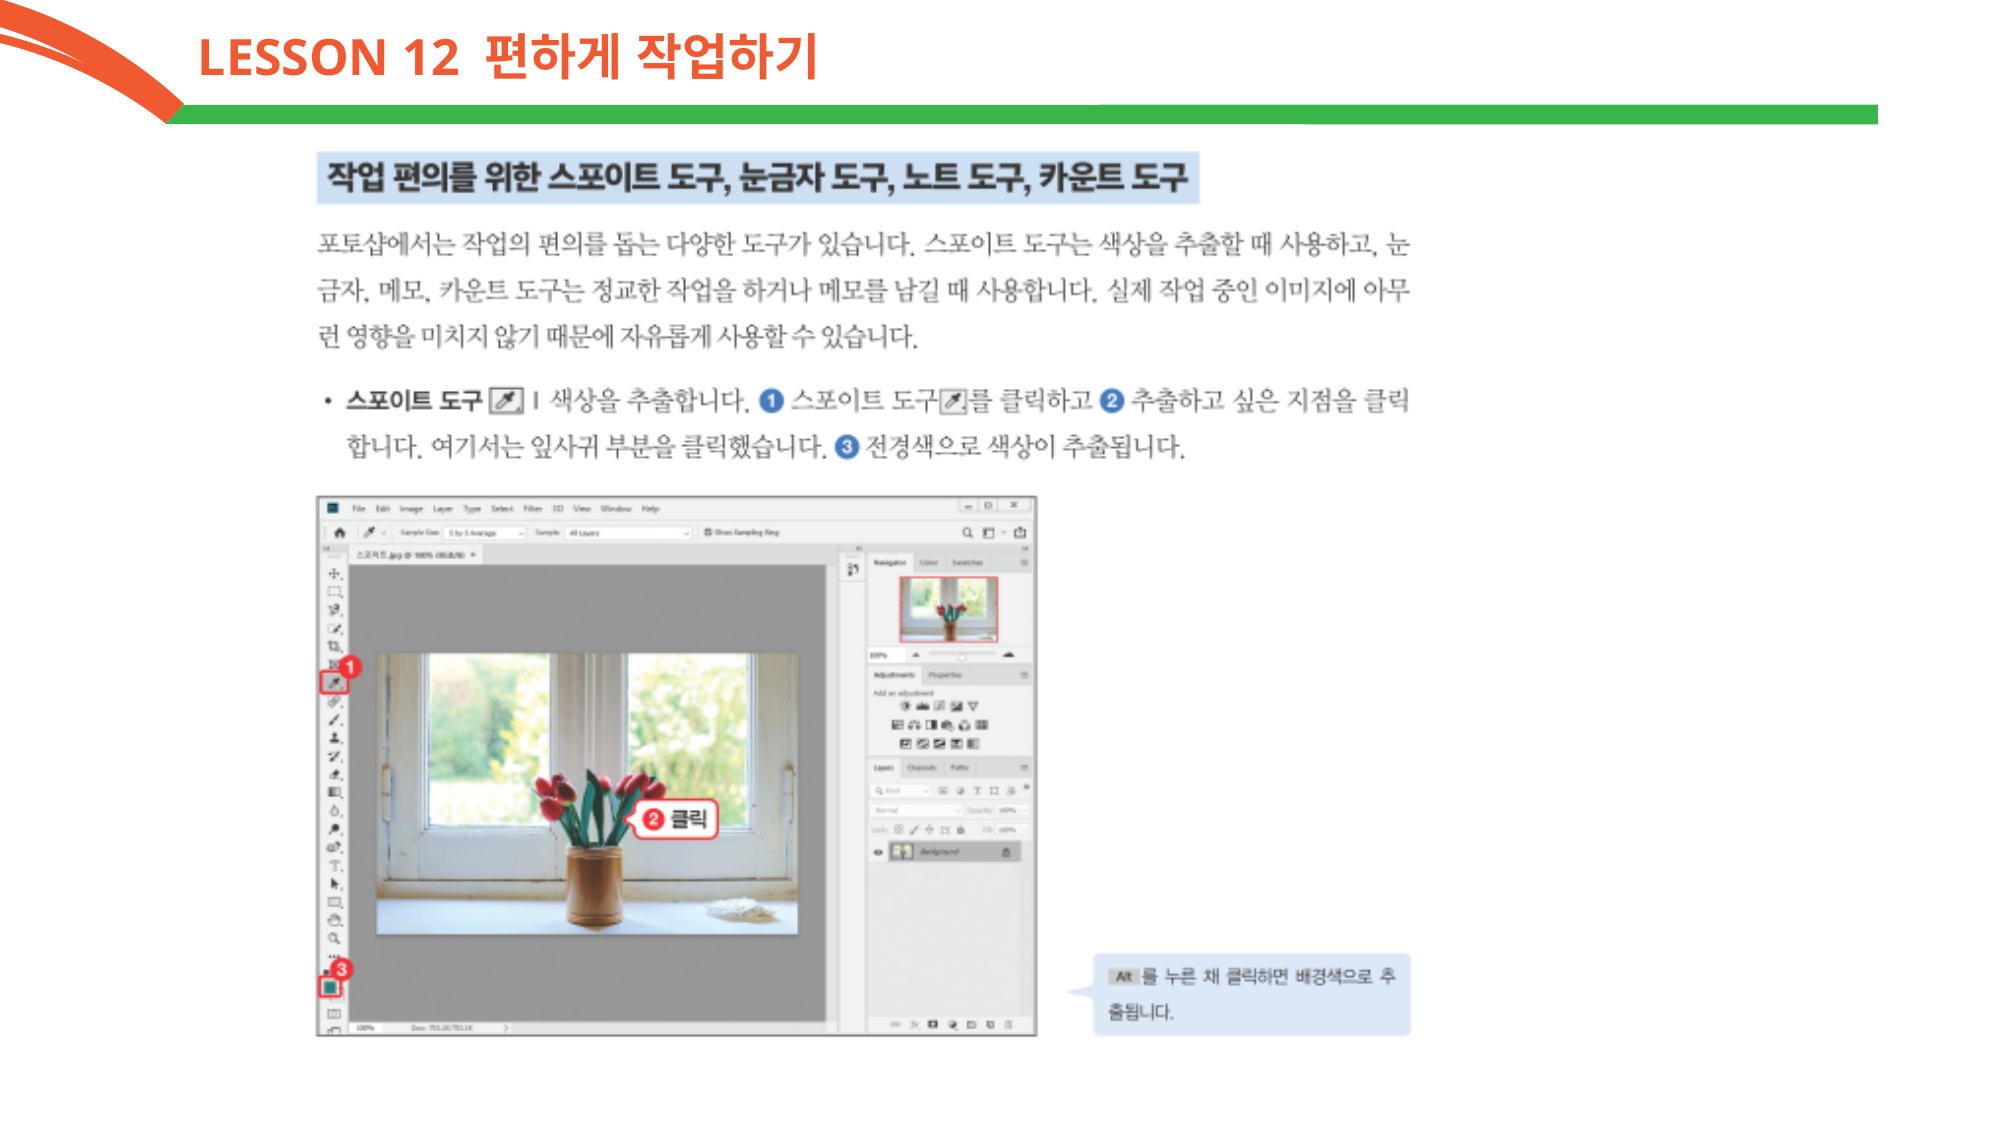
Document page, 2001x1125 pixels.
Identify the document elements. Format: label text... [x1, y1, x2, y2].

title LESSON 12 편하게 작업하기 [183, 24, 1836, 95]
picture [312, 144, 1418, 1045]
